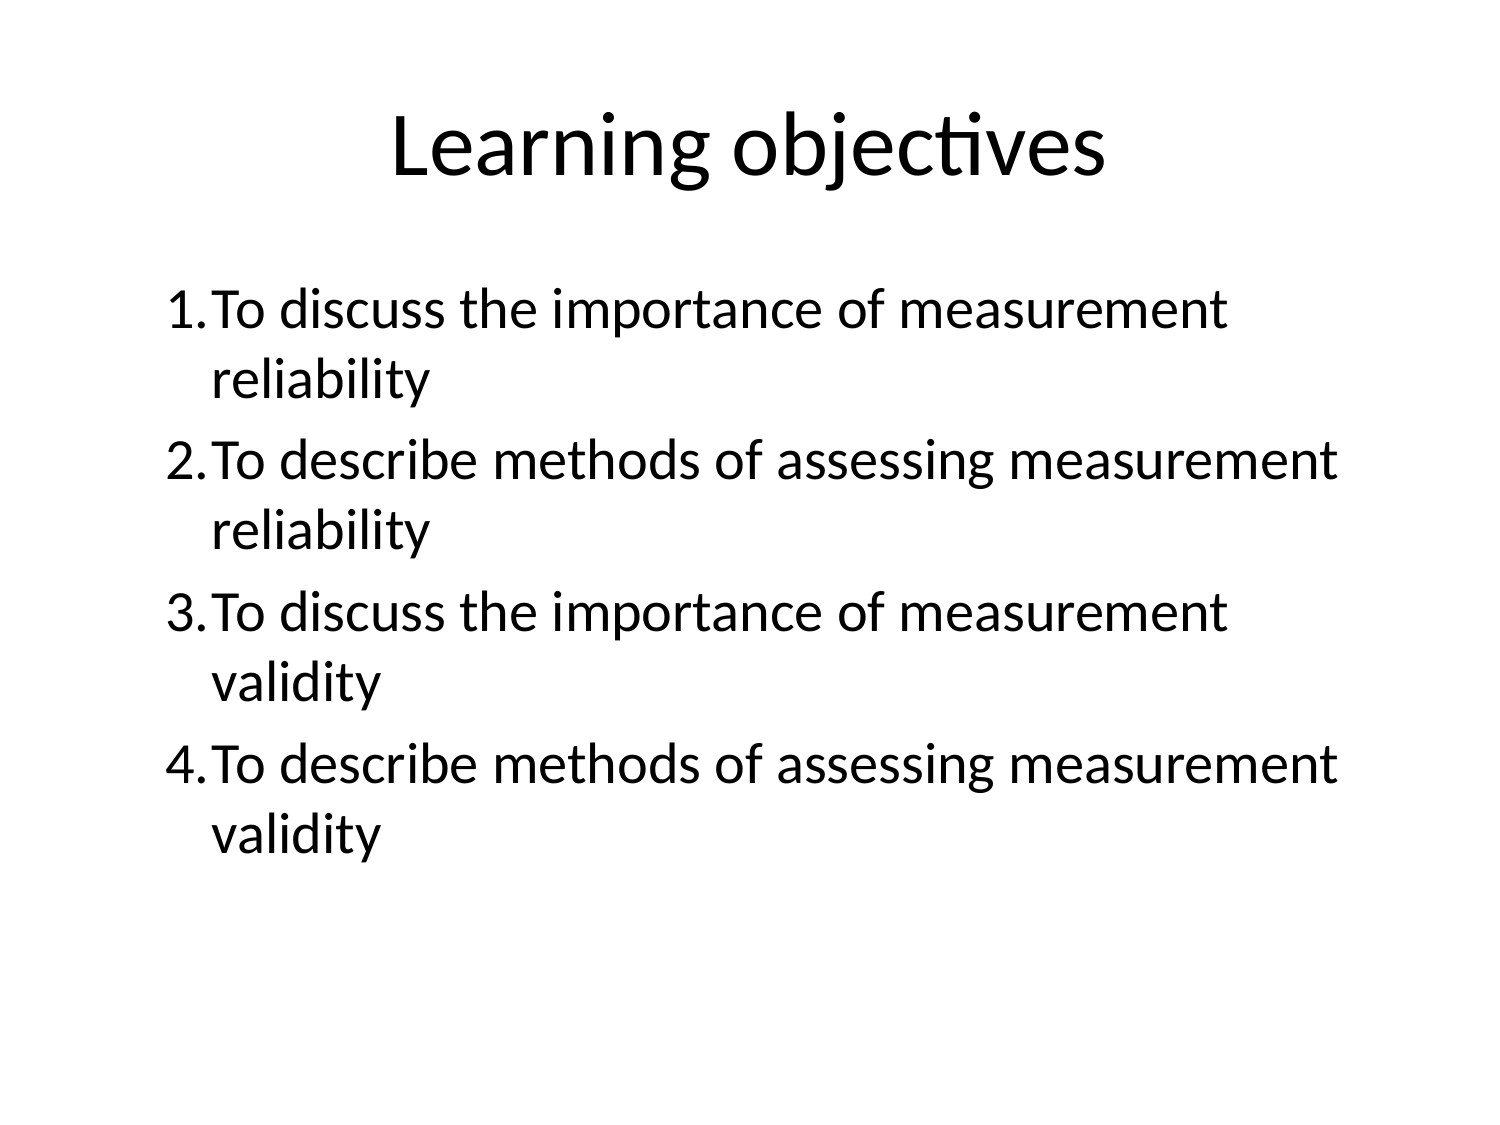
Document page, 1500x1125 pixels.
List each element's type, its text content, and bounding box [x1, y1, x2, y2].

list To discuss the importance of measurement reliability To describe methods of assessing measurement reliability To discuss the importance of measurement validity To describe methods of assessing measurement validity [75, 262, 1425, 1005]
title Learning objectives [75, 45, 1425, 233]
